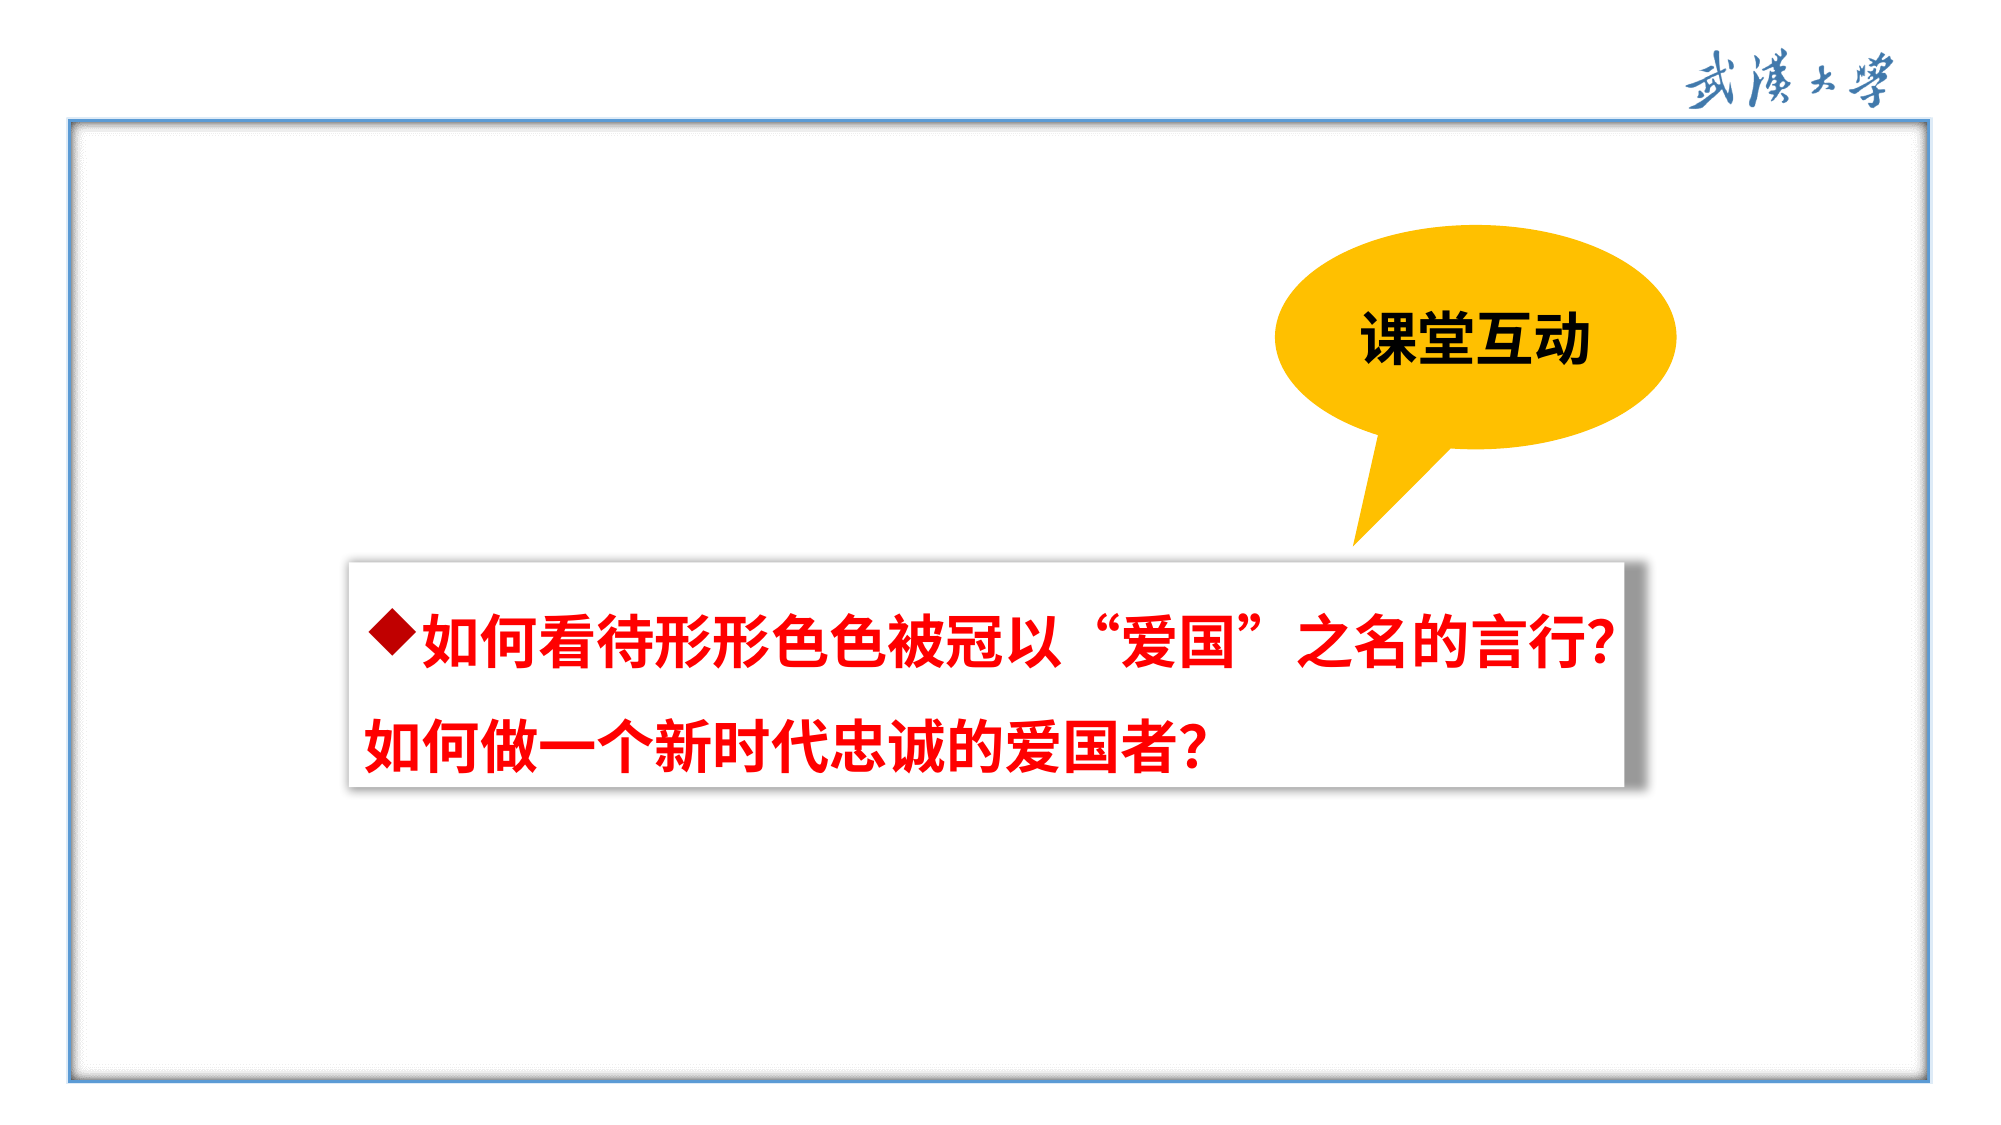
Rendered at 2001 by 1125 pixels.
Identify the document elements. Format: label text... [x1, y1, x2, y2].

text_box [338, 535, 1614, 737]
text_box 如何看待形形色色被冠以“爱国”之名的言行？如何做一个新时代忠诚的爱国者？ [348, 561, 1625, 788]
picture [66, 117, 1933, 1084]
text_box 课堂互动 [1273, 223, 1678, 550]
